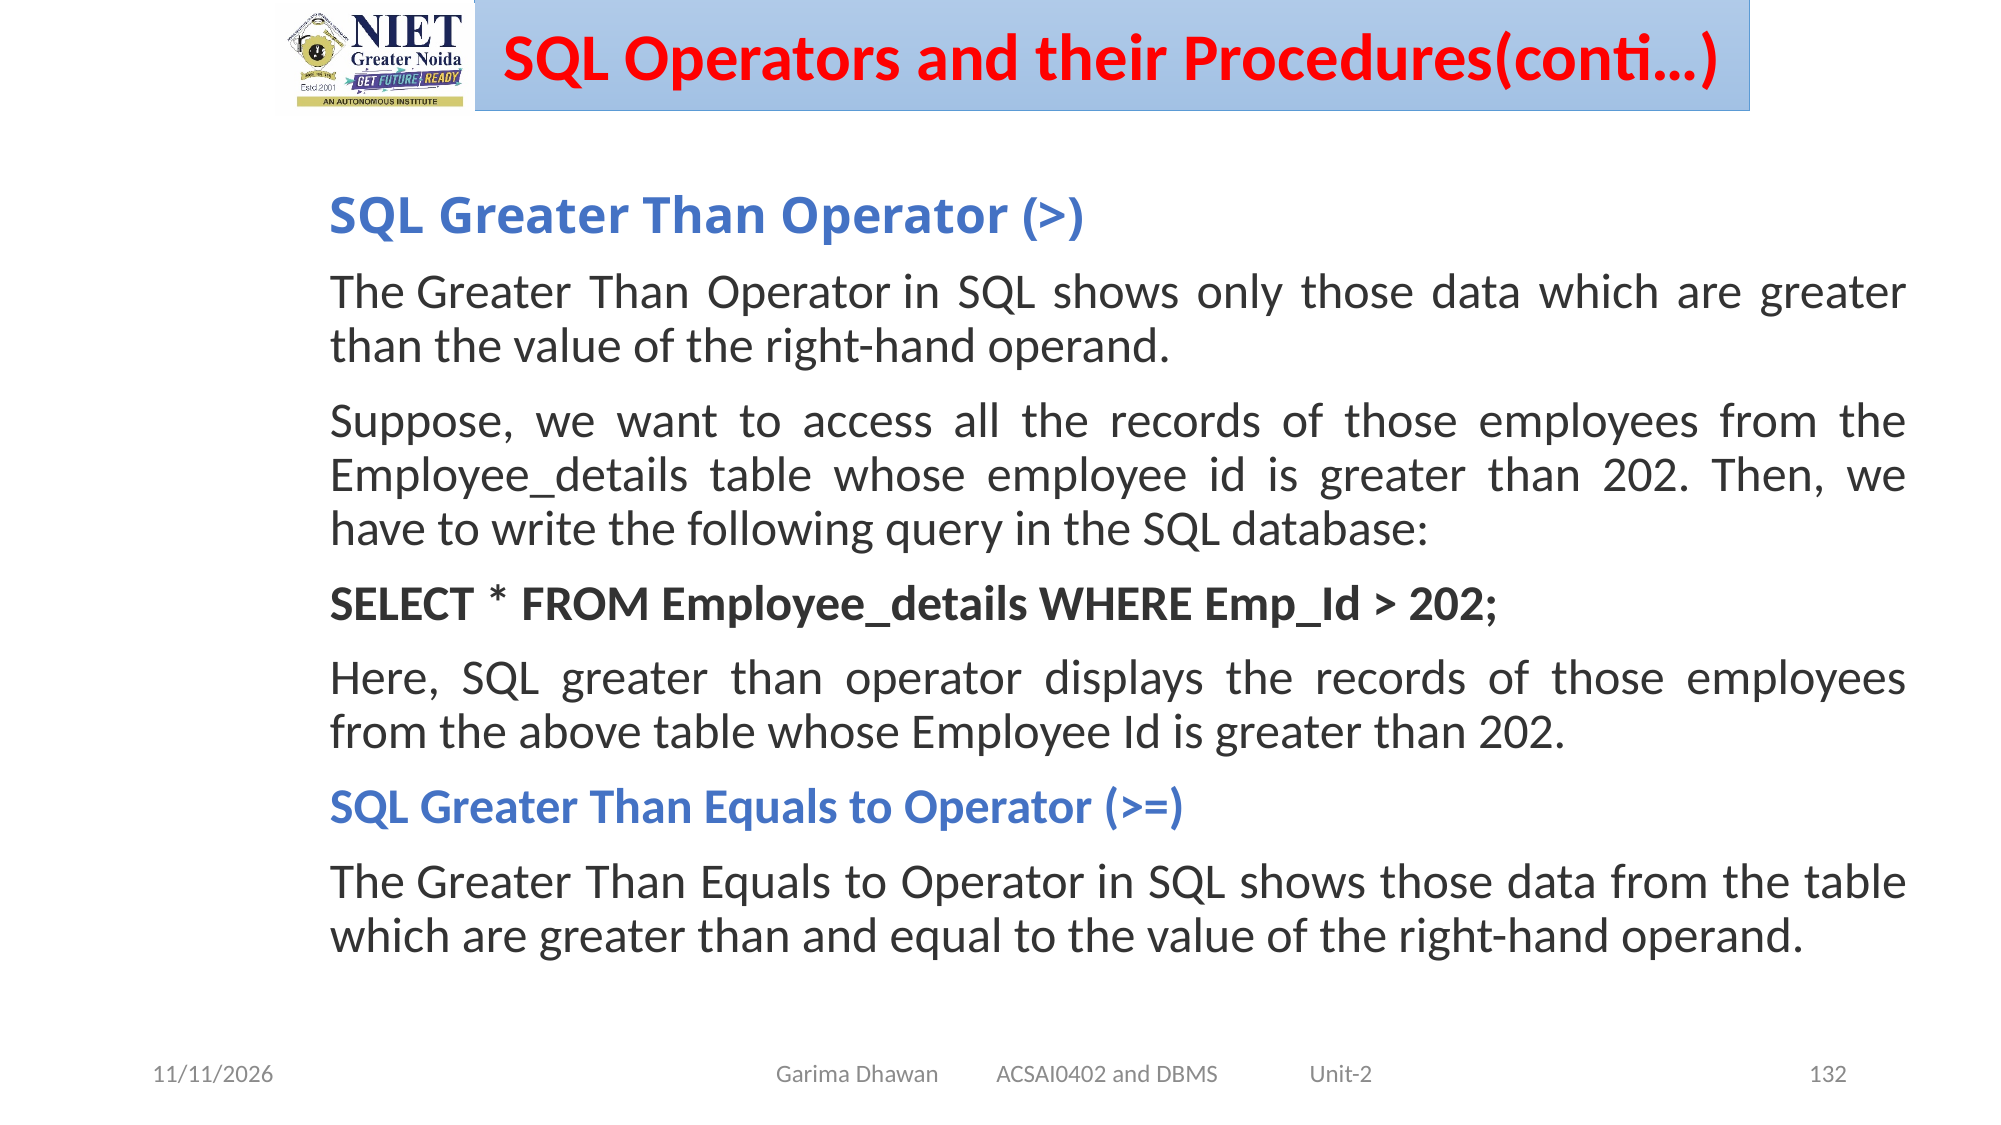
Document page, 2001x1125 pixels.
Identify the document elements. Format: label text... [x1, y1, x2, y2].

text_box SQL Operators and their Procedures(conti…) [474, 0, 1750, 111]
picture [274, 3, 476, 116]
footer Garima Dhawan ACSAI0402 and DBMS Unit-2 [662, 1042, 1412, 1103]
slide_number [137, 1042, 588, 1103]
slide_number 132 [1412, 1042, 1863, 1103]
list SQL Greater Than Operator (>) The Greater Than Operator in SQL shows only those data which are greater than the value of the right-hand operand. Suppose, we want to access all the records of those employees from the Employee_details table whose employee id is greater than 202. Then, we have to write the following query in the SQL database: SELECT * FROM Employee_details WHERE Emp_Id > 202; Here, SQL greater than operator displays the records of those employees from the above table whose Employee Id is greater than 202. SQL Greater Than Equals to Operator (>=) The Greater Than Equals to Operator in SQL shows those data from the table which are greater than and equal to the value of the right-hand operand. [314, 182, 1923, 975]
